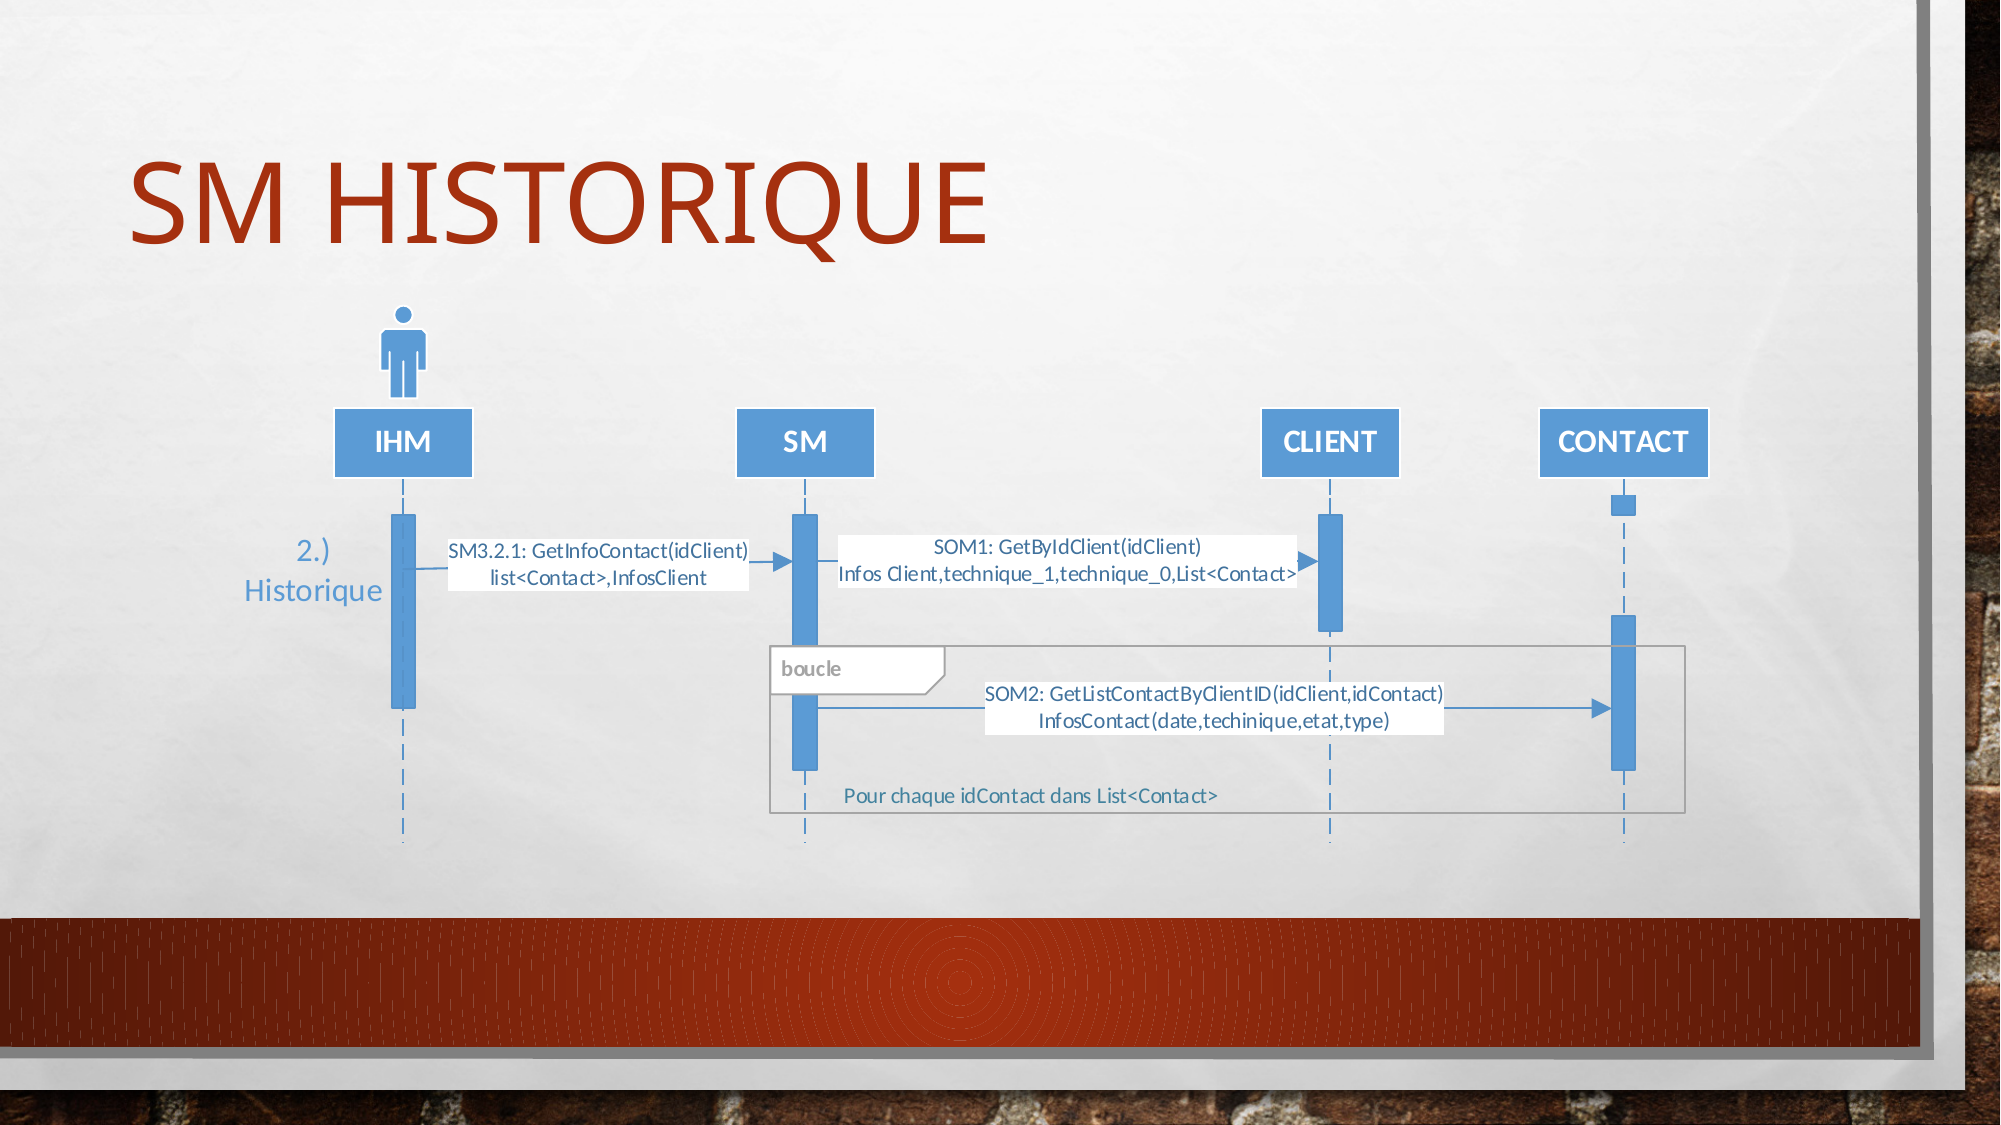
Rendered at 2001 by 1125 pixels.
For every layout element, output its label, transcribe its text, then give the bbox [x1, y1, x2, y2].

title SM historique [112, 112, 1818, 302]
picture [0, 0, 2000, 1125]
picture [222, 301, 1729, 844]
